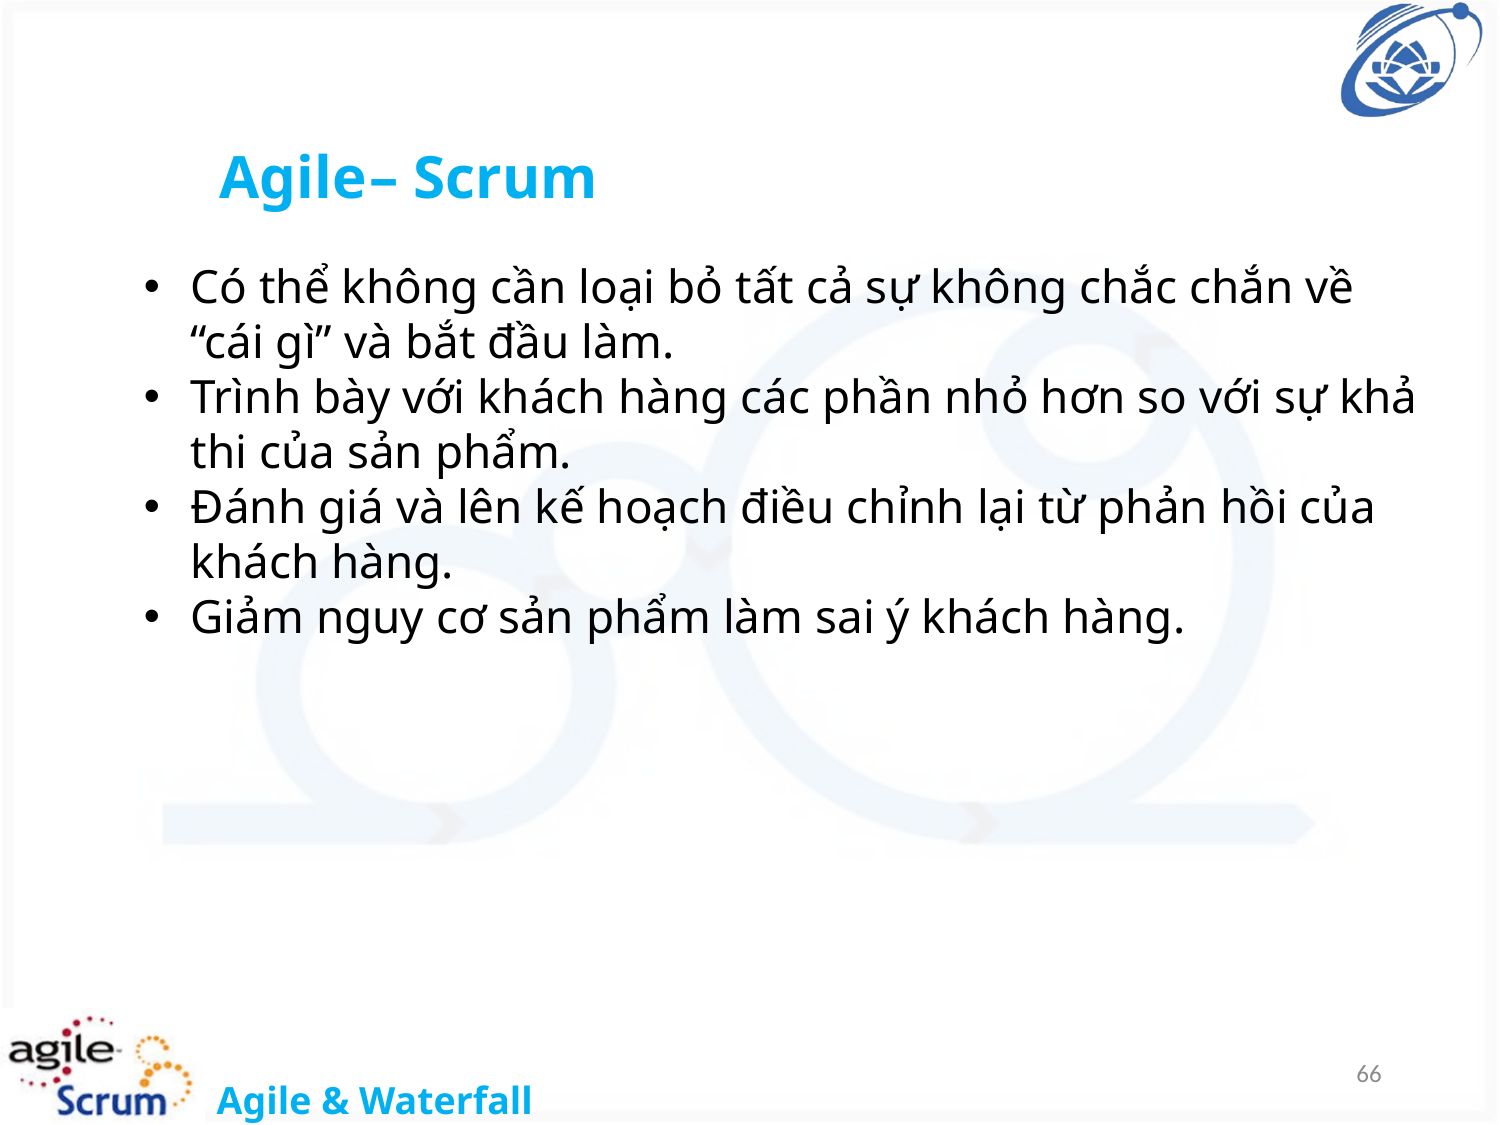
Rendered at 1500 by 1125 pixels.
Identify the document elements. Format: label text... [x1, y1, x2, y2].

slide_number 66 [1059, 1042, 1397, 1103]
picture [1337, 0, 1486, 126]
picture [0, 1008, 205, 1125]
text_box Agile – Scrum [204, 133, 1500, 218]
text_box Có thể không cần loại bỏ tất cả sự không chắc chắn về “cái gì” và bắt đầu làm. Trình bày với khách hàng các phần nhỏ hơn so với sự khả thi của sản phẩm. Đánh giá và lên kế hoạch điều chỉnh lại từ phản hồi của khách hàng. Giảm nguy cơ sản phẩm làm sai ý khách hàng. [129, 250, 1438, 706]
text_box Agile & Waterfall [205, 1069, 549, 1125]
